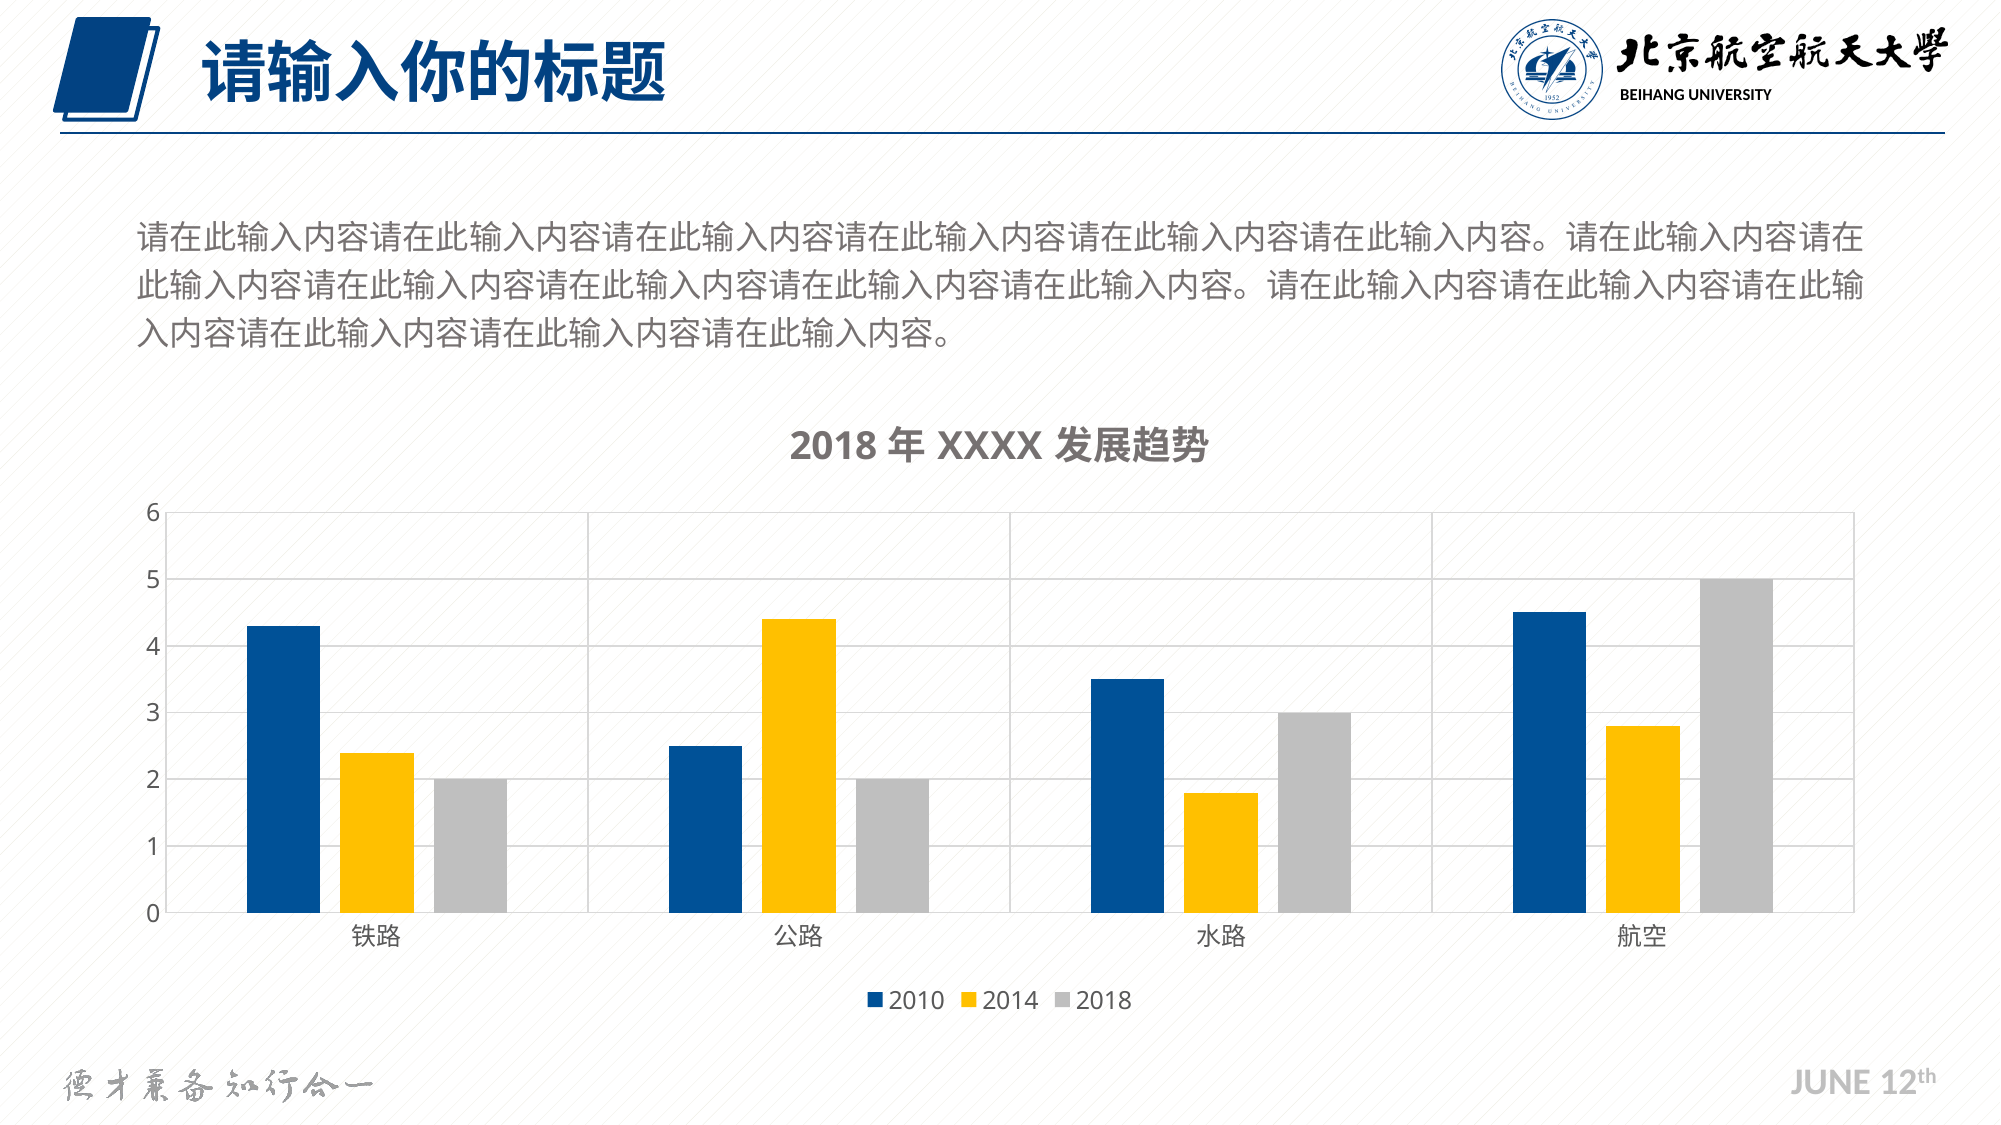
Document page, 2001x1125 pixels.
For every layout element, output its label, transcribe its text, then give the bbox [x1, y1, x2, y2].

chart [110, 385, 1890, 1024]
picture [46, 1056, 395, 1113]
text_box 请在此输入内容请在此输入内容请在此输入内容请在此输入内容请在此输入内容请在此输入内容。请在此输入内容请在此输入内容请在此输入内容请在此输入内容请在此输入内容请在此输入内容。请在此输入内容请在此输入内容请在此输入内容请在此输入内容请在此输入内容请在此输入内容。 [122, 201, 1902, 360]
text_box 请输入你的标题 [184, 31, 1012, 132]
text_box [1501, 18, 1956, 120]
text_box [54, 18, 159, 120]
text_box JUNE 12th [1776, 1049, 1952, 1110]
